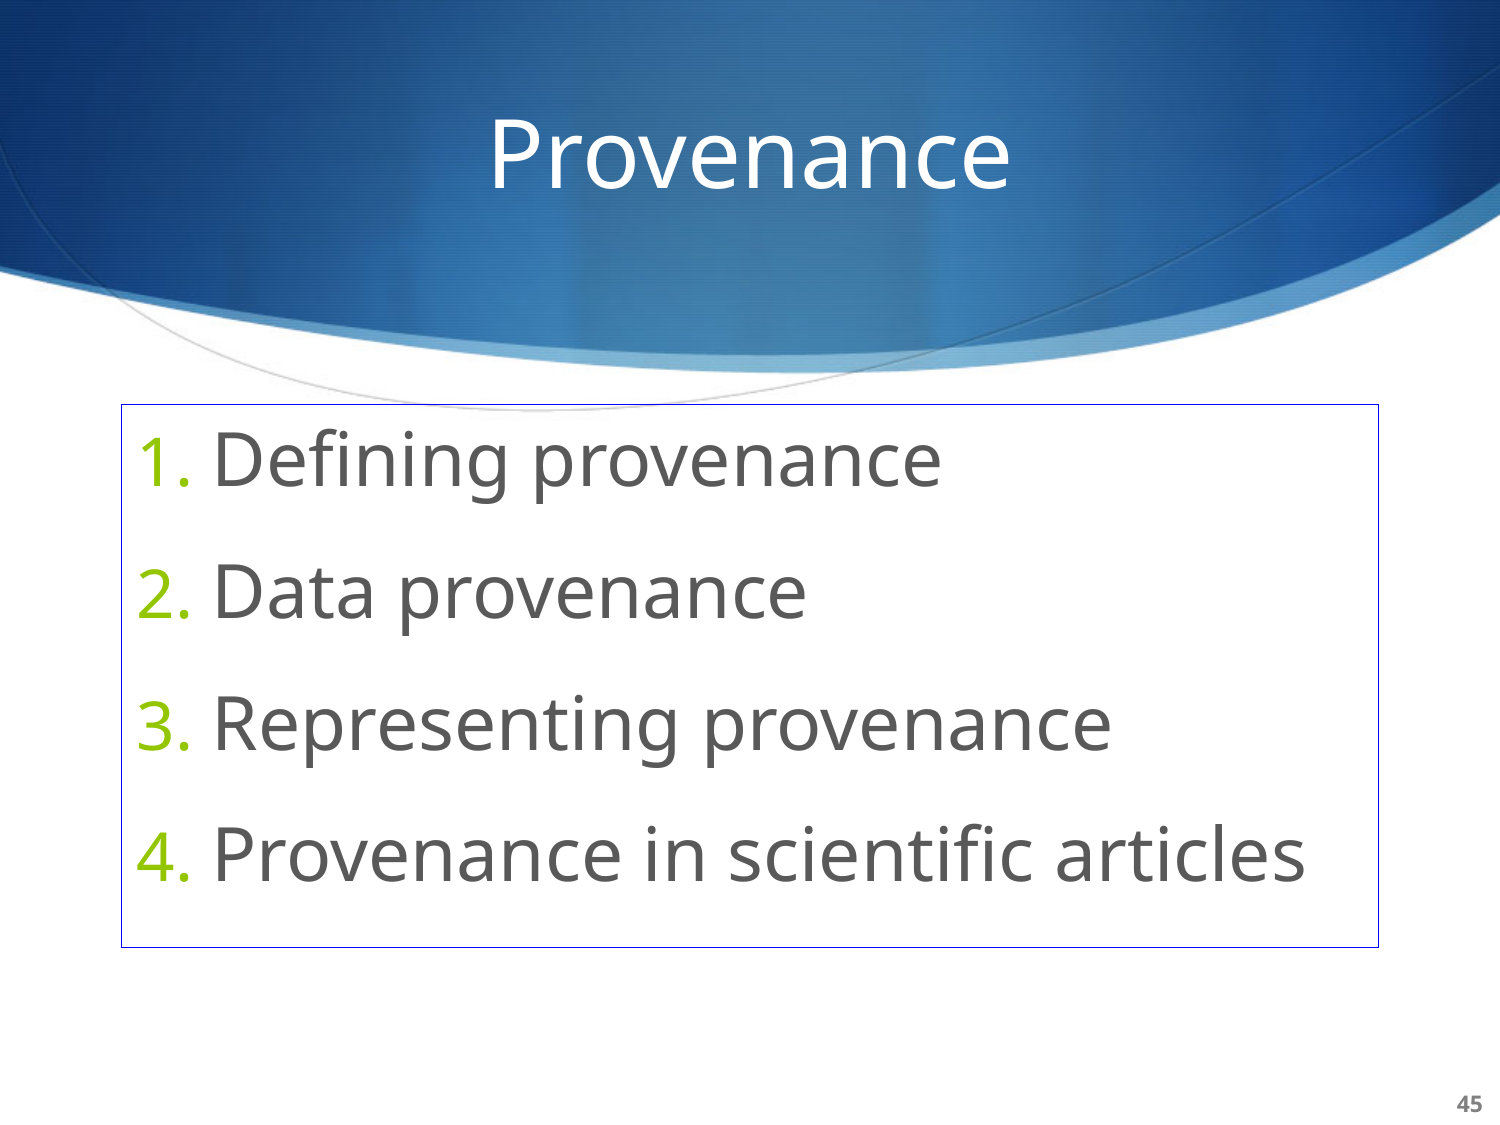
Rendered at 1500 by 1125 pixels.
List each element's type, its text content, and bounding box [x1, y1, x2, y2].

picture [0, 0, 1500, 1125]
title Provenance [75, 56, 1425, 245]
slide_number 45 [1426, 1075, 1500, 1125]
list Defining provenance Data provenance Representing provenance Provenance in scientific articles [121, 404, 1379, 948]
